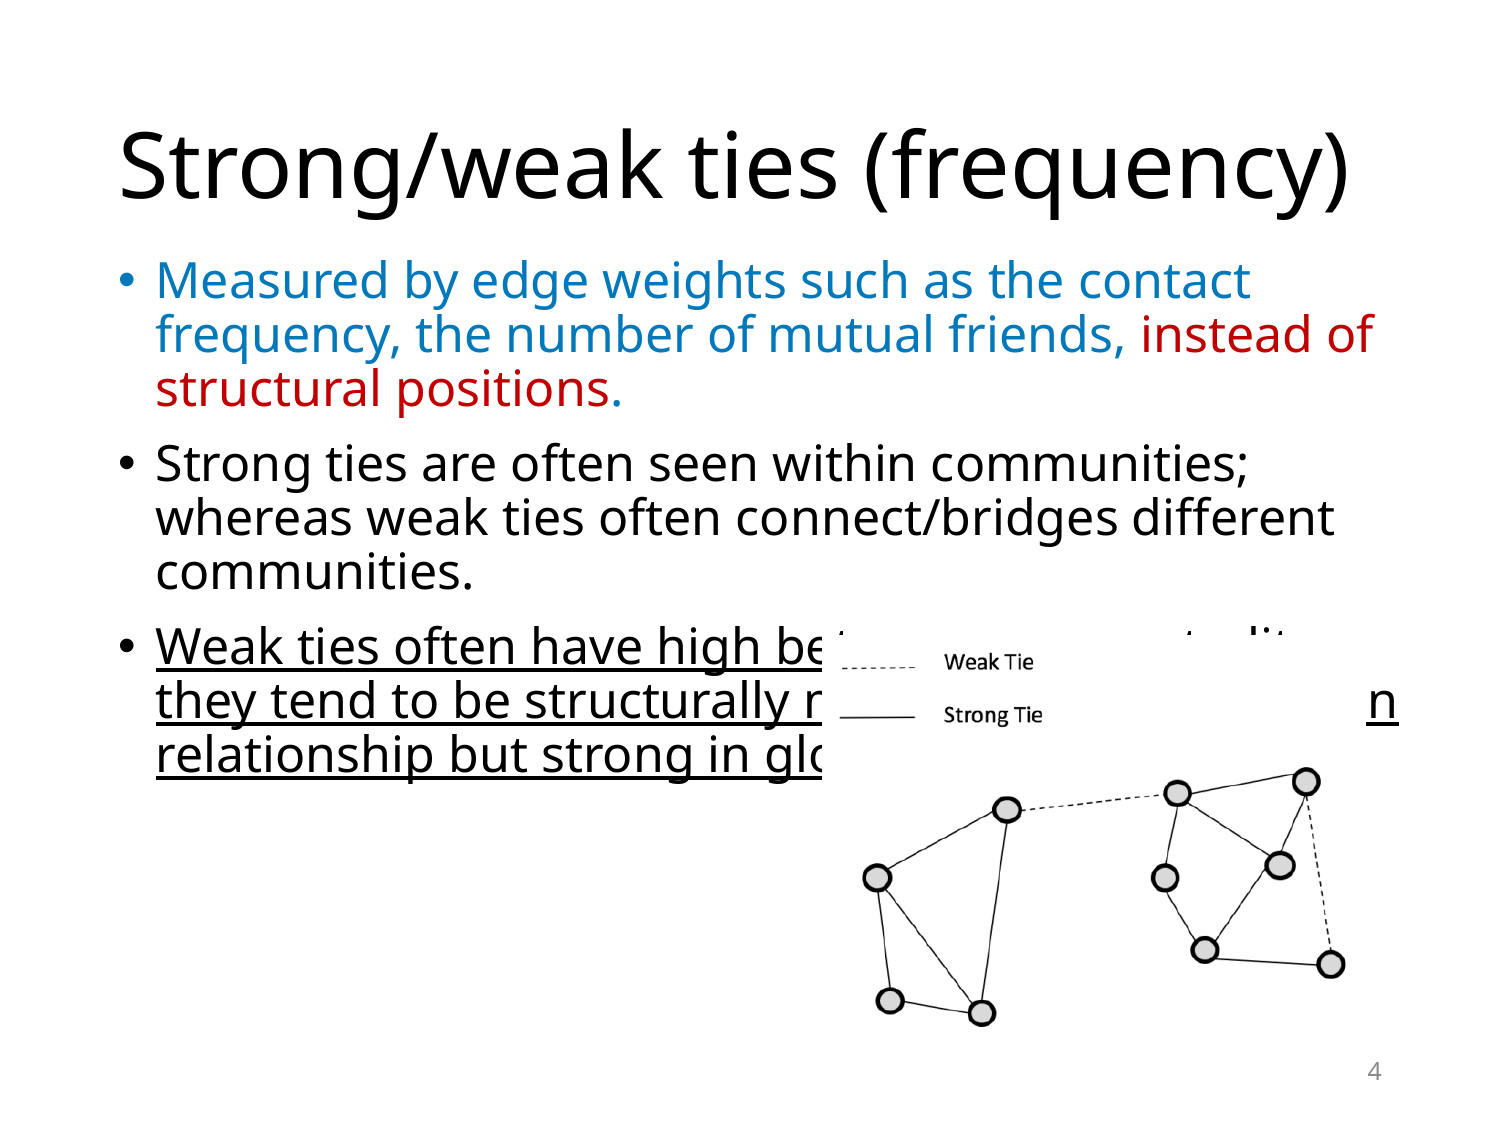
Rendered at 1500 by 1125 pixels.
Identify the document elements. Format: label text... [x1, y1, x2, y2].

list Measured by edge weights such as the contact frequency, the number of mutual friends, instead of structural positions. Strong ties are often seen within communities; whereas weak ties often connect/bridges different communities. Weak ties often have high betweenness centrality; they tend to be structurally more important! (weak in relationship but strong in global connectivity) [103, 247, 1446, 962]
picture [822, 635, 1366, 1043]
title Strong/weak ties (frequency) [103, 59, 1446, 247]
slide_number 4 [1059, 1042, 1397, 1103]
